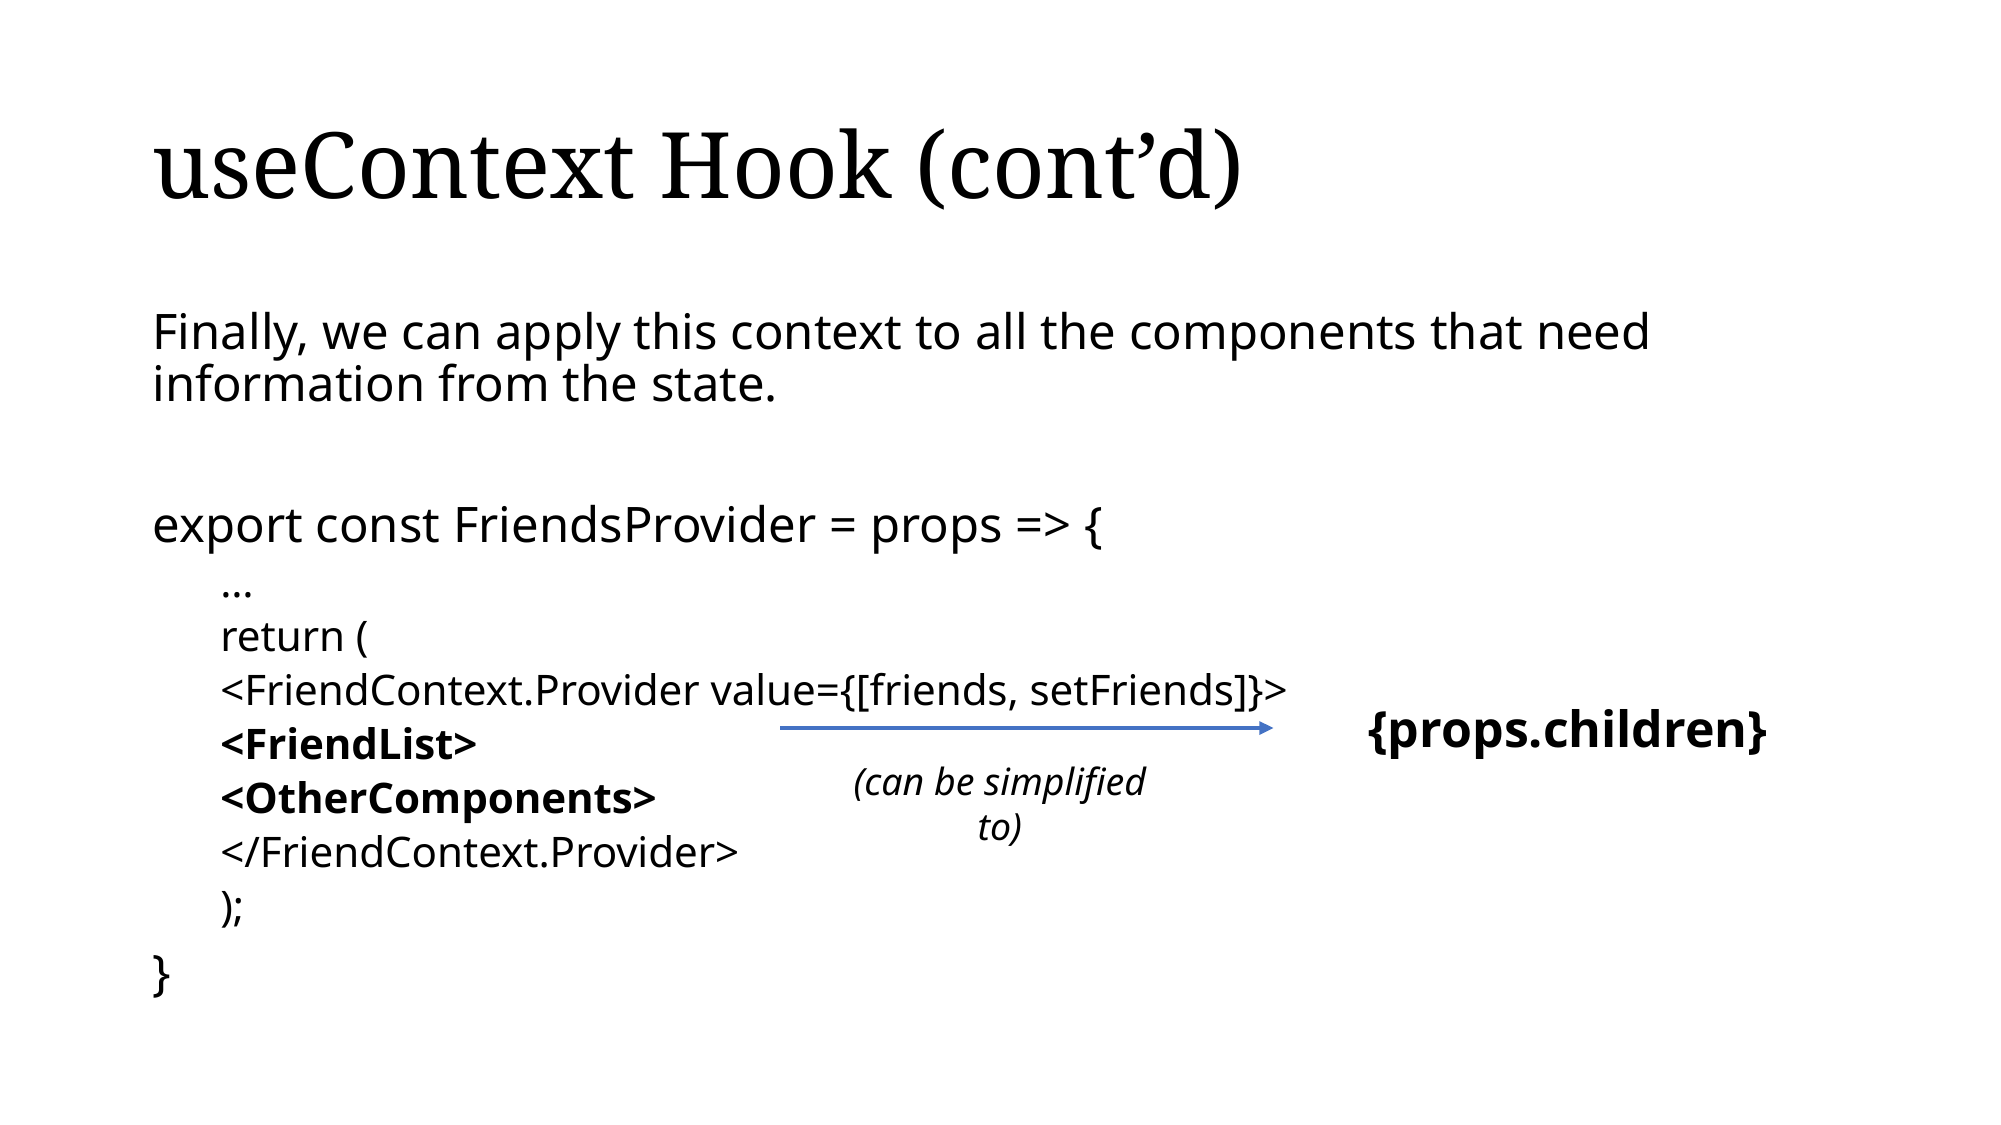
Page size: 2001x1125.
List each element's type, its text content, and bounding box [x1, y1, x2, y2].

list Finally, we can apply this context to all the components that need information from the state. export const FriendsProvider = props => { … return ( <FriendContext.Provider value={[friends, setFriends]}> <FriendList> <OtherComponents> </FriendContext.Provider> ); } [137, 299, 1863, 1014]
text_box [780, 690, 1788, 811]
title useContext Hook (cont’d) [137, 59, 1863, 278]
